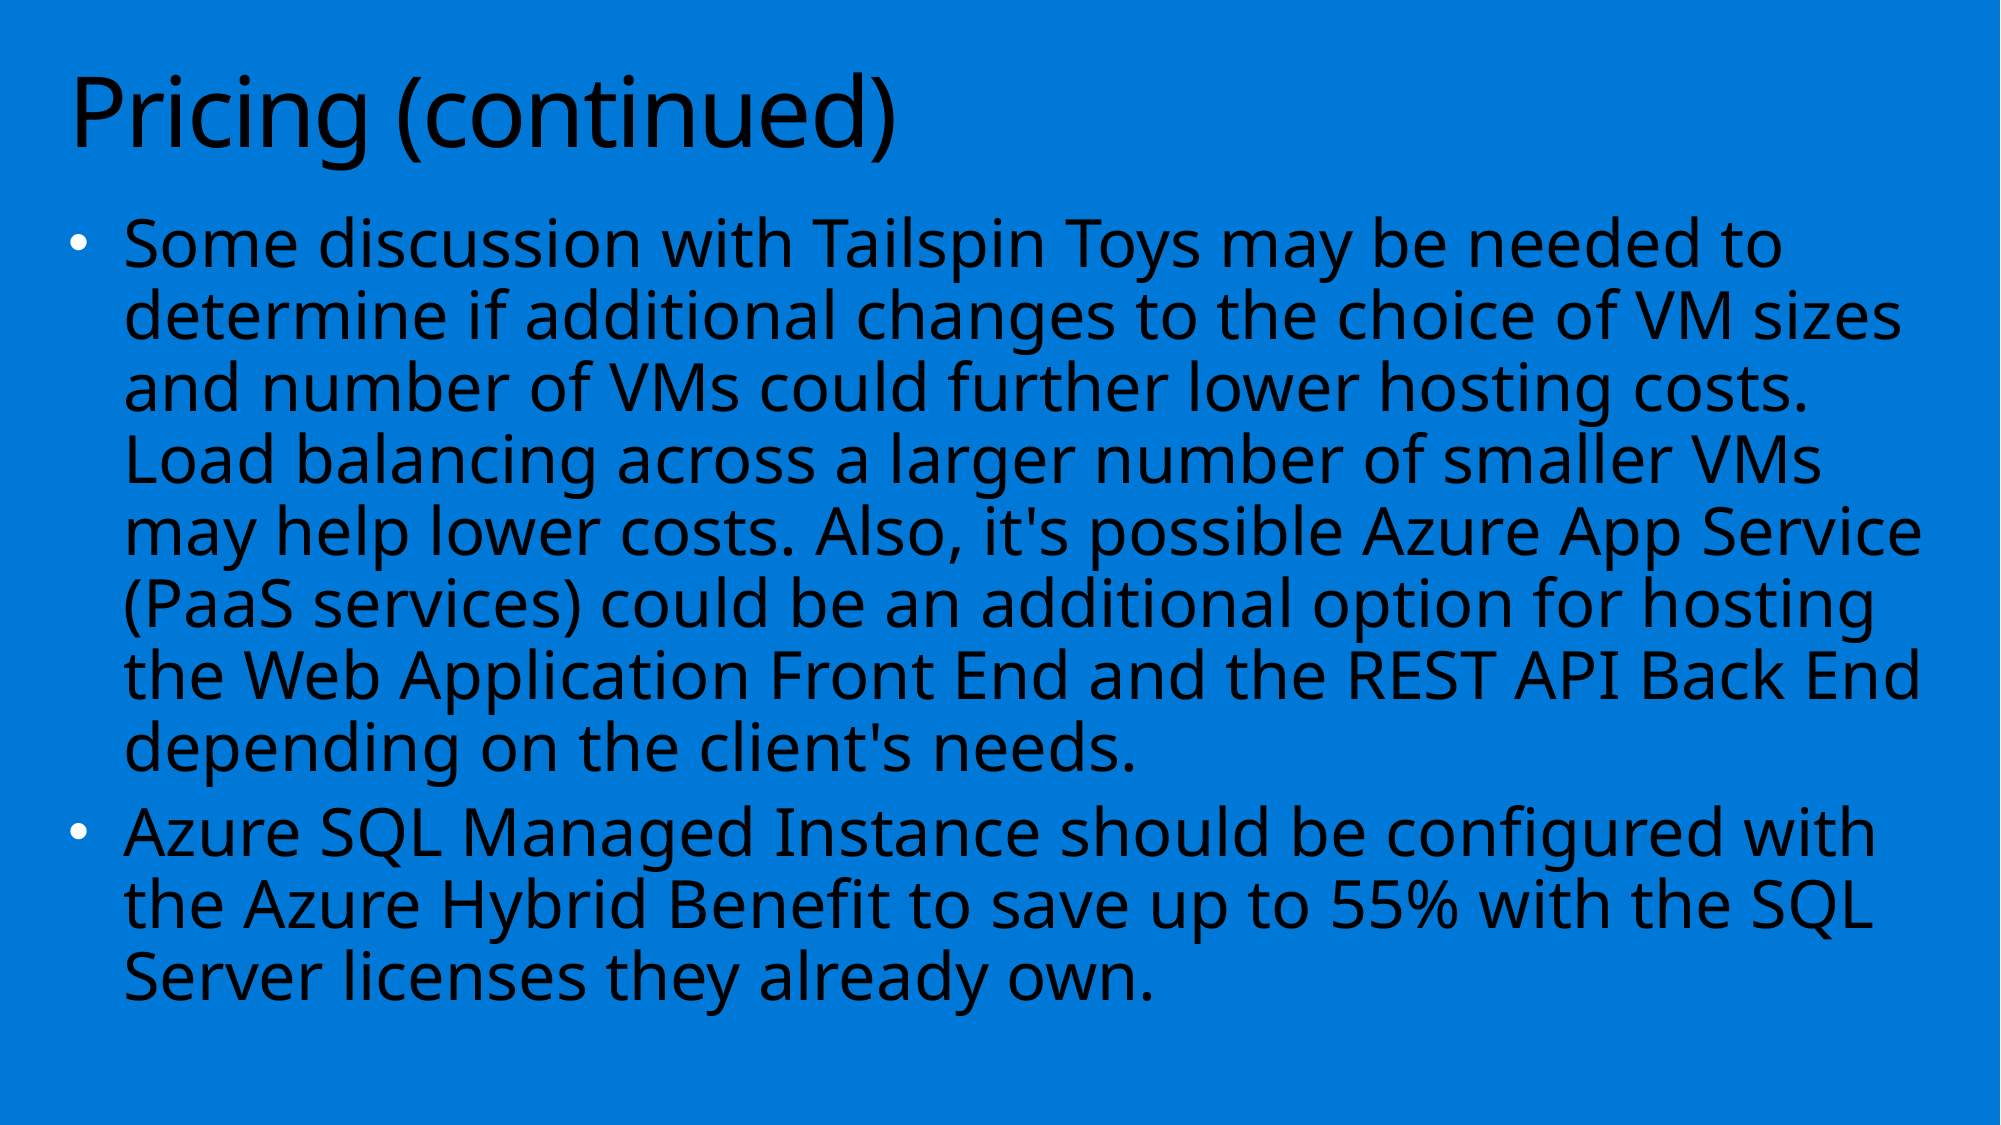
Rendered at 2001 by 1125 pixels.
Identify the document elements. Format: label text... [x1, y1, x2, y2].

title Pricing (continued) [44, 47, 1957, 196]
list Some discussion with Tailspin Toys may be needed to determine if additional changes to the choice of VM sizes and number of VMs could further lower hosting costs. Load balancing across a larger number of smaller VMs may help lower costs. Also, it's possible Azure App Service (PaaS services) could be an additional option for hosting the Web Application Front End and the REST API Back End depending on the client's needs. Azure SQL Managed Instance should be configured with the Azure Hybrid Benefit to save up to 55% with the SQL Server licenses they already own. [44, 196, 1956, 969]
